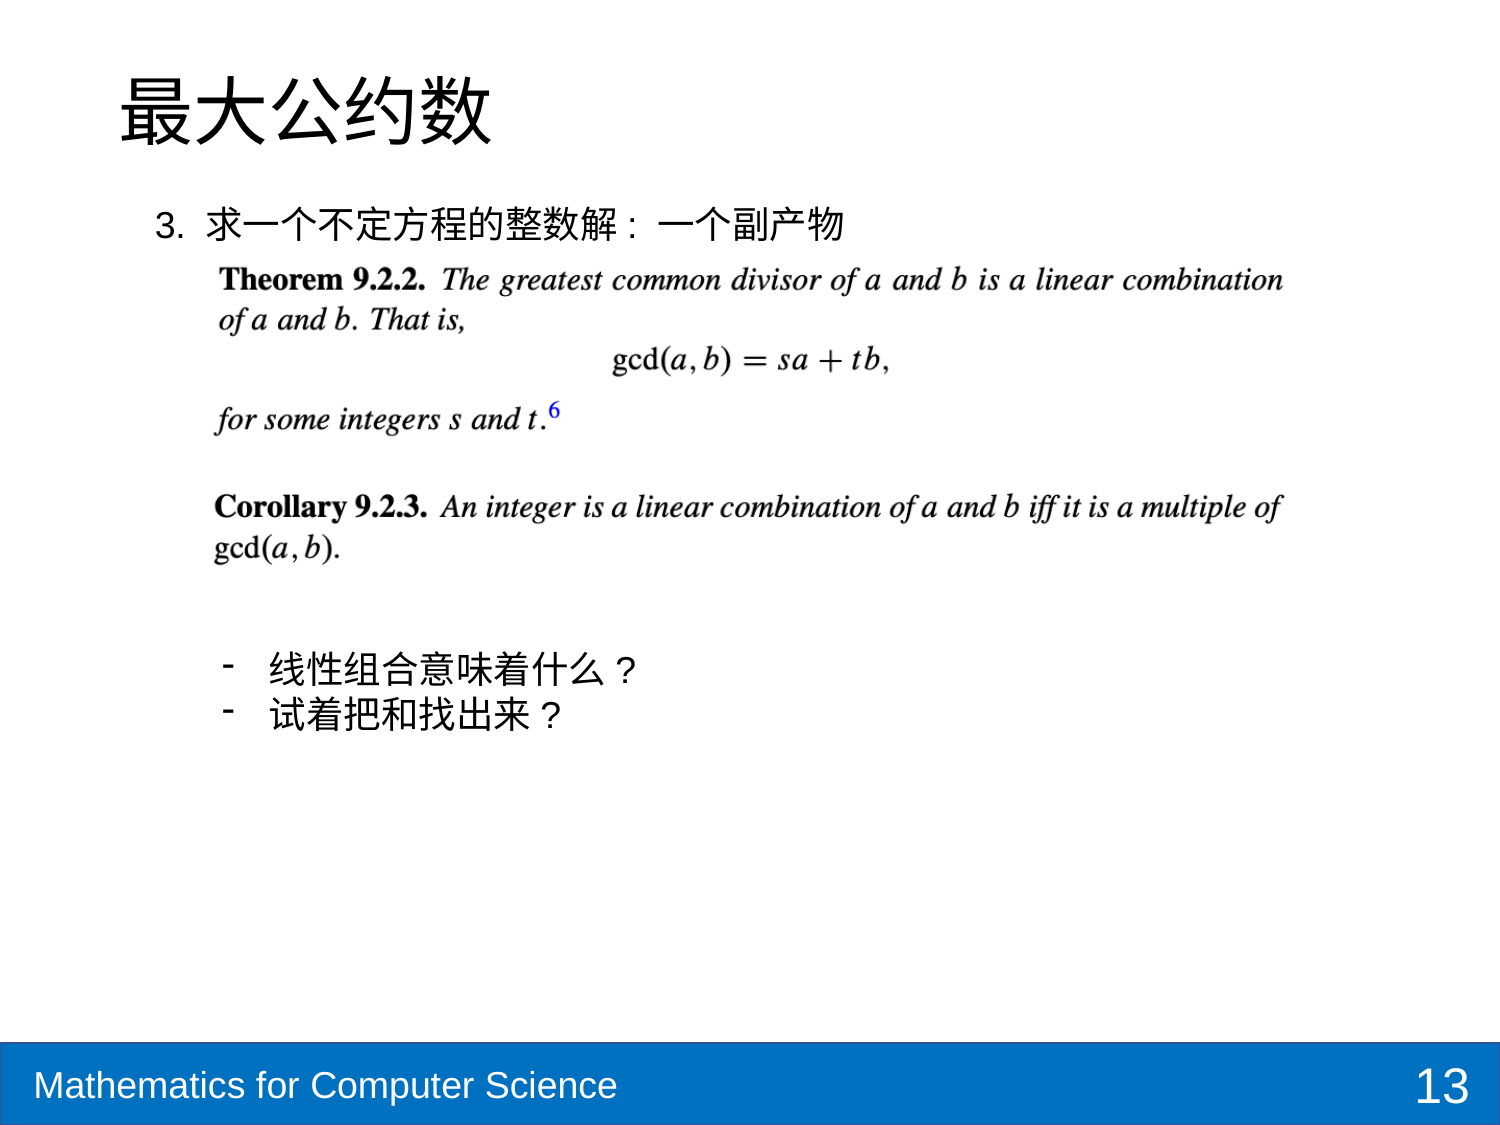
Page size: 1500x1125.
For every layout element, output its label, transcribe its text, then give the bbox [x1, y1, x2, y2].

title 最大公约数 [103, 59, 1397, 171]
picture [197, 474, 1298, 583]
slide_number 13 [1147, 1054, 1485, 1114]
text_box 3. 求一个不定方程的整数解: 一个副产物 [140, 193, 860, 253]
picture [201, 253, 1298, 446]
